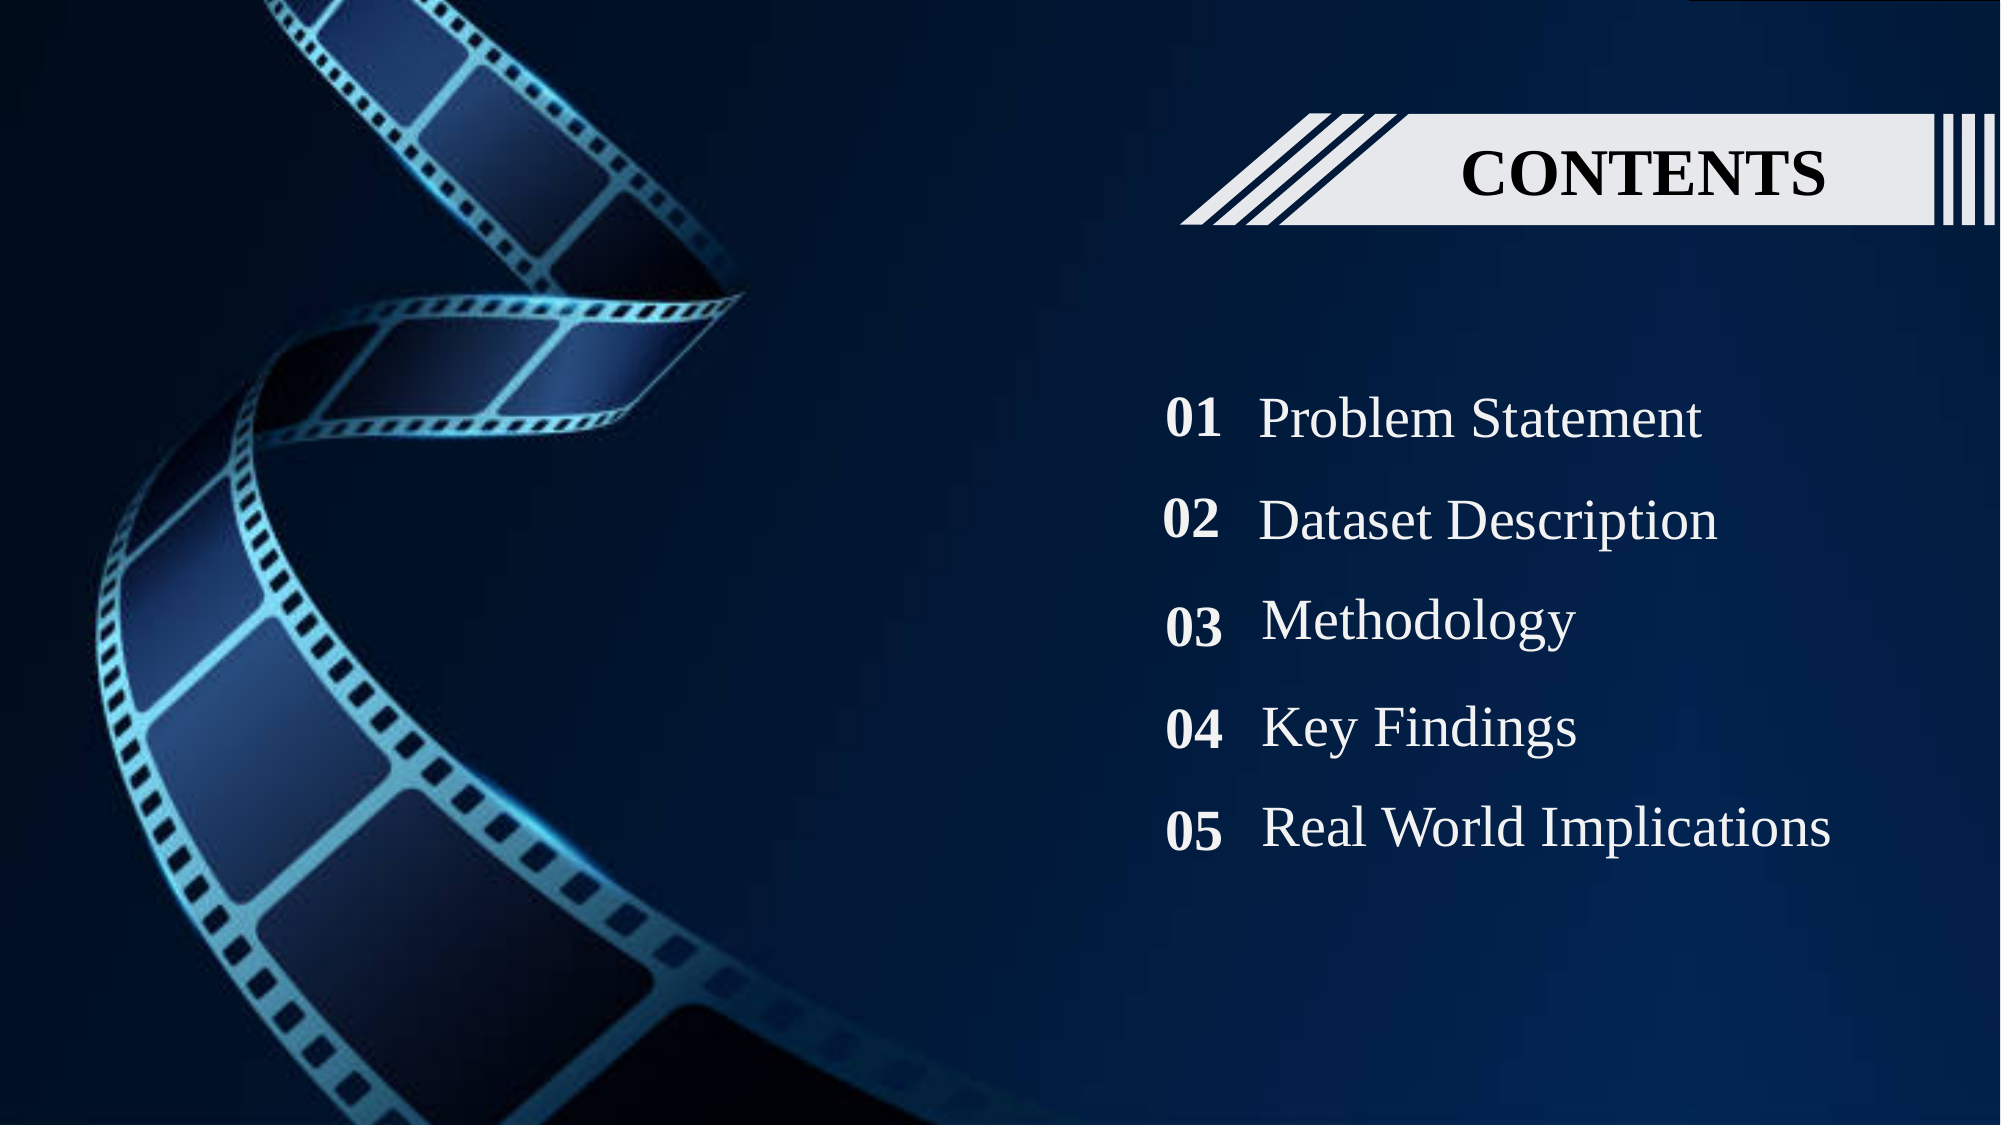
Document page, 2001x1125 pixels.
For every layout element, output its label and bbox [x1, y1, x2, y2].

text_box [1179, 113, 1995, 226]
text_box [1112, 371, 1984, 871]
text_box [0, 0, 2000, 1125]
